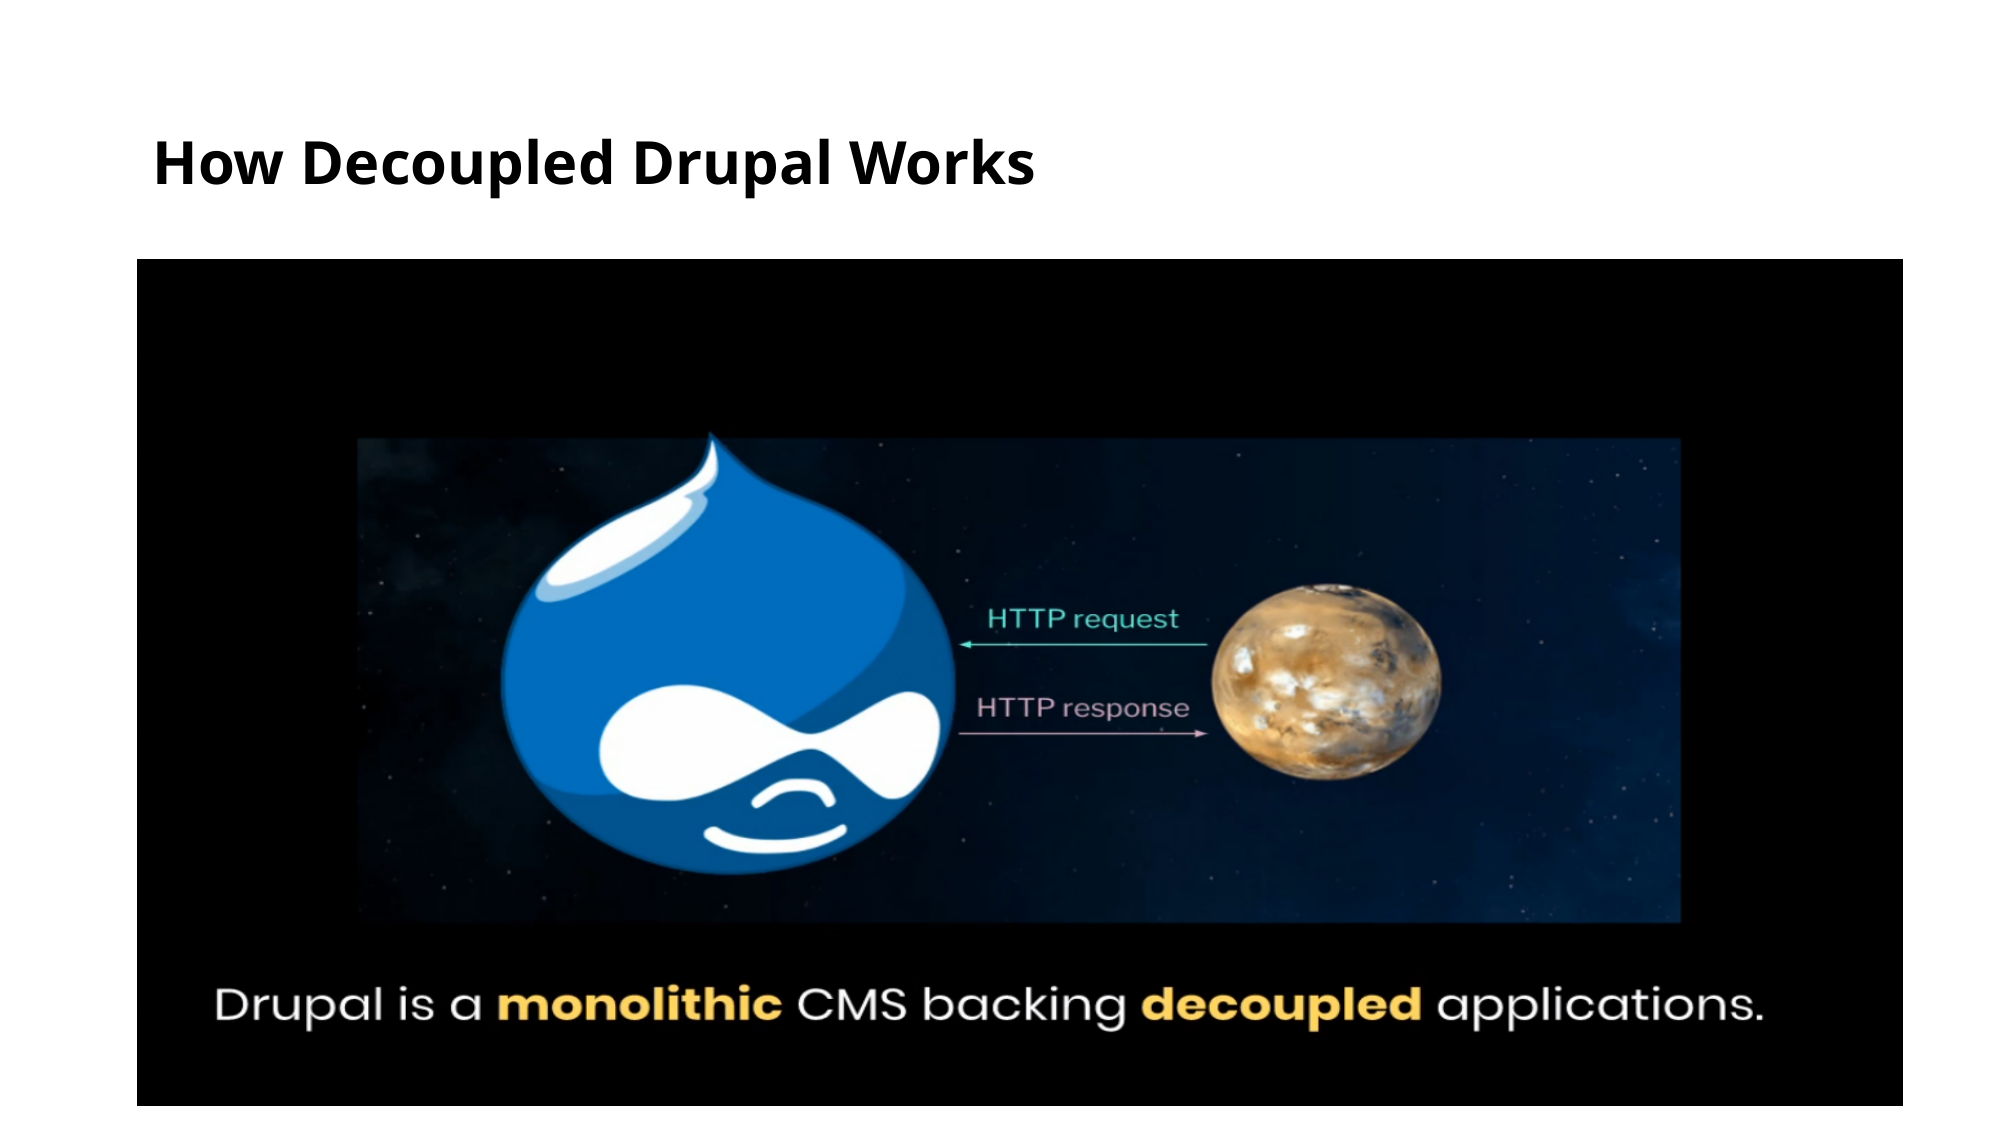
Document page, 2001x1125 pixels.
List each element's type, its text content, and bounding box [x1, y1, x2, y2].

title How Decoupled Drupal Works [137, 59, 1863, 259]
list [137, 259, 1903, 1106]
